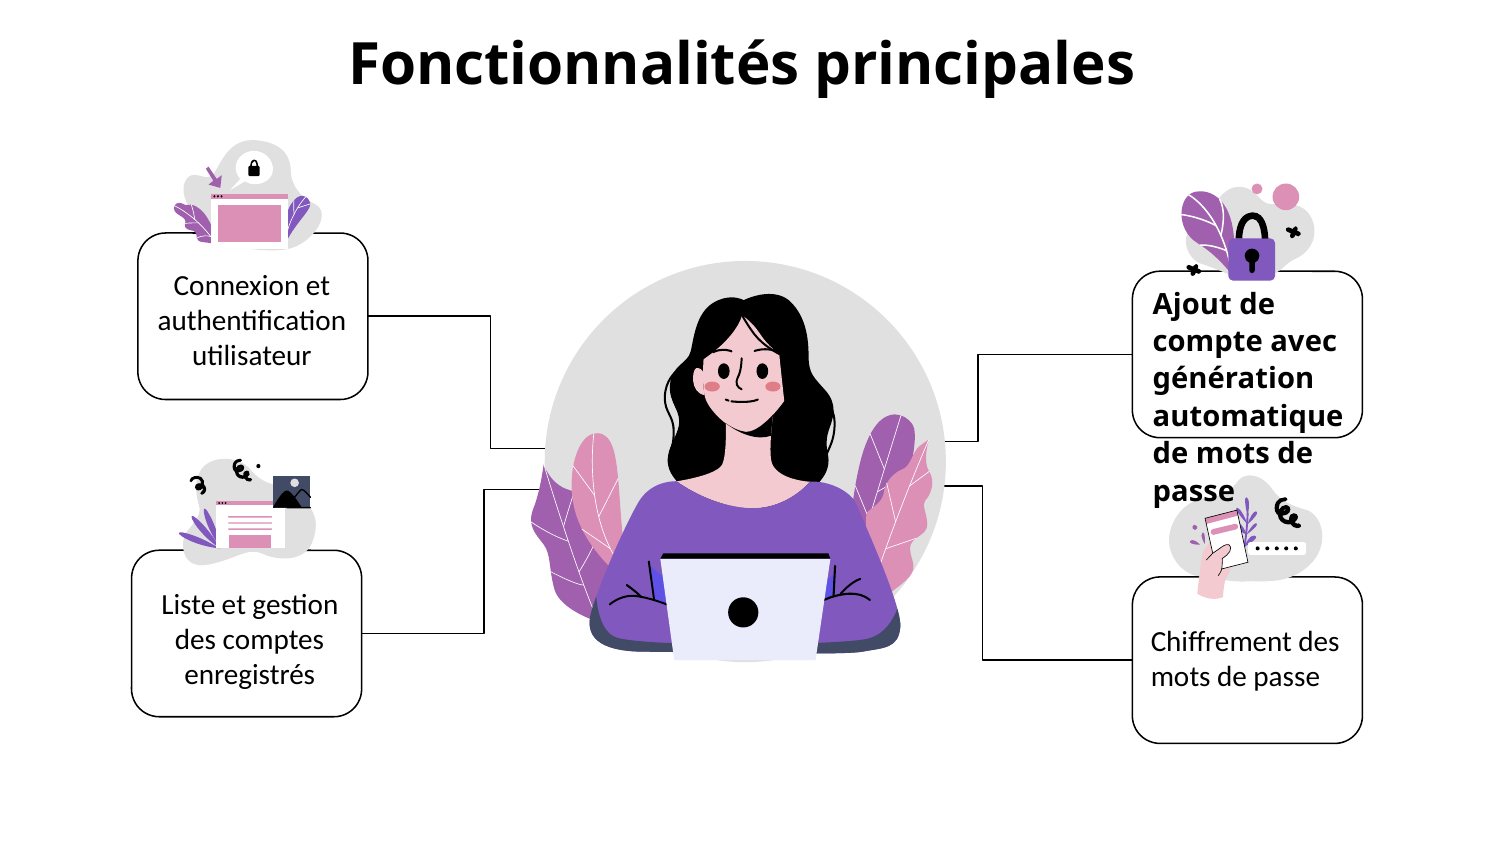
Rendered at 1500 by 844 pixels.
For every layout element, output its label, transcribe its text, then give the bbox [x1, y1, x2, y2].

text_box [526, 260, 947, 663]
title Fonctionnalités principales [74, 11, 1425, 106]
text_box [832, 475, 1363, 744]
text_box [137, 139, 613, 449]
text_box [131, 458, 607, 717]
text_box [822, 183, 1363, 442]
text_box Ajout de compte avec génération automatique de mots de passe [1137, 275, 1369, 515]
